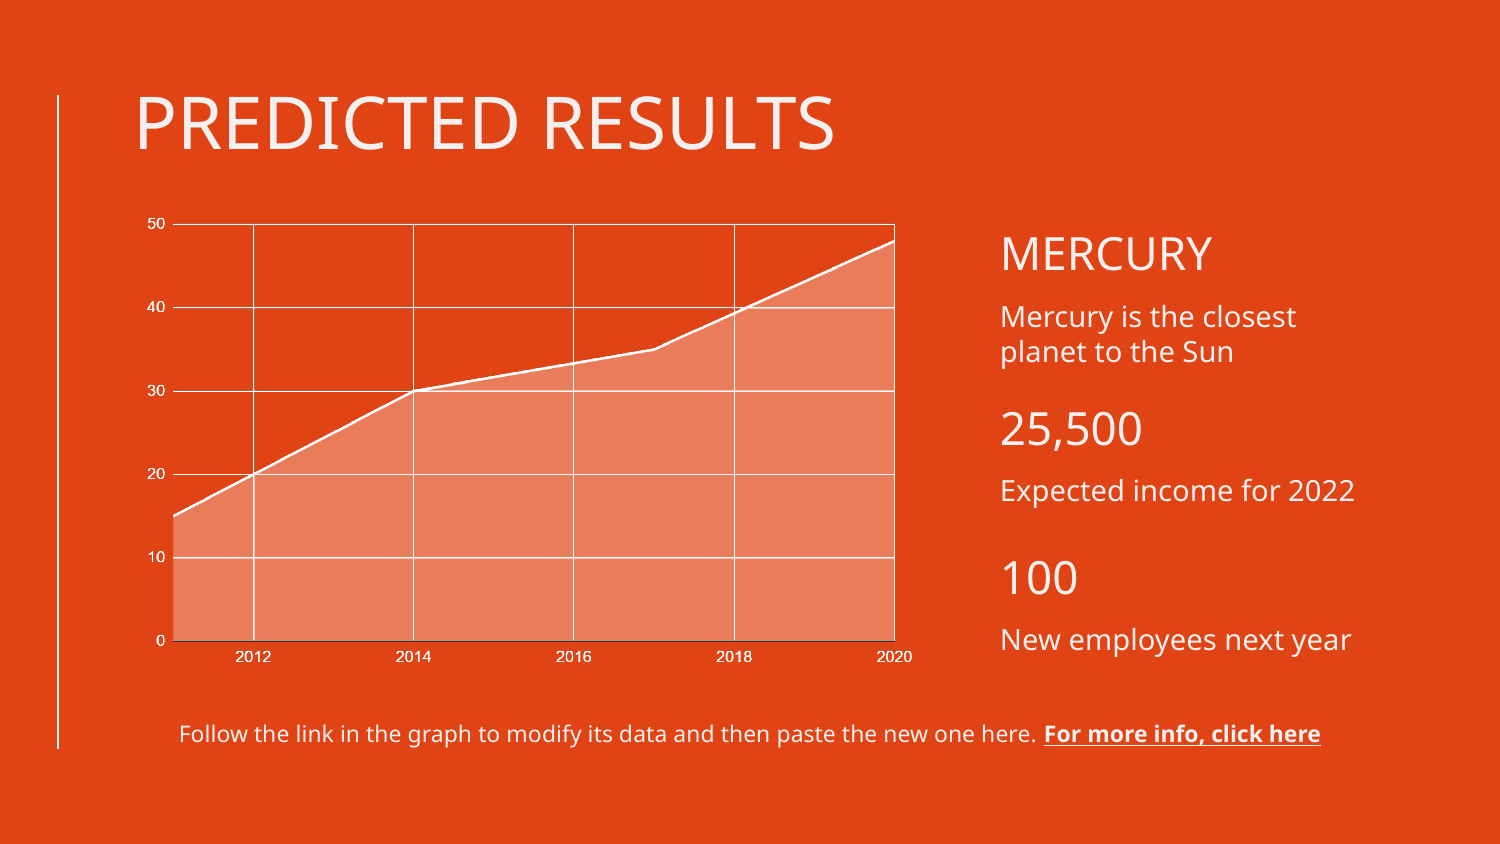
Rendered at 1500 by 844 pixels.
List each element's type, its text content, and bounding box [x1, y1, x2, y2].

text_box 25,500 [984, 397, 1382, 457]
text_box Expected income for 2022 [984, 457, 1382, 512]
text_box Mercury is the closest planet to the Sun [984, 283, 1382, 363]
text_box New employees next year [984, 606, 1382, 660]
text_box 100 [984, 546, 1382, 606]
title PREDICTED RESULTS [118, 72, 1382, 167]
text_box MERCURY [984, 221, 1382, 282]
picture [113, 191, 920, 691]
text_box Follow the link in the graph to modify its data and then paste the new one here. For more info, click here [117, 714, 1383, 756]
